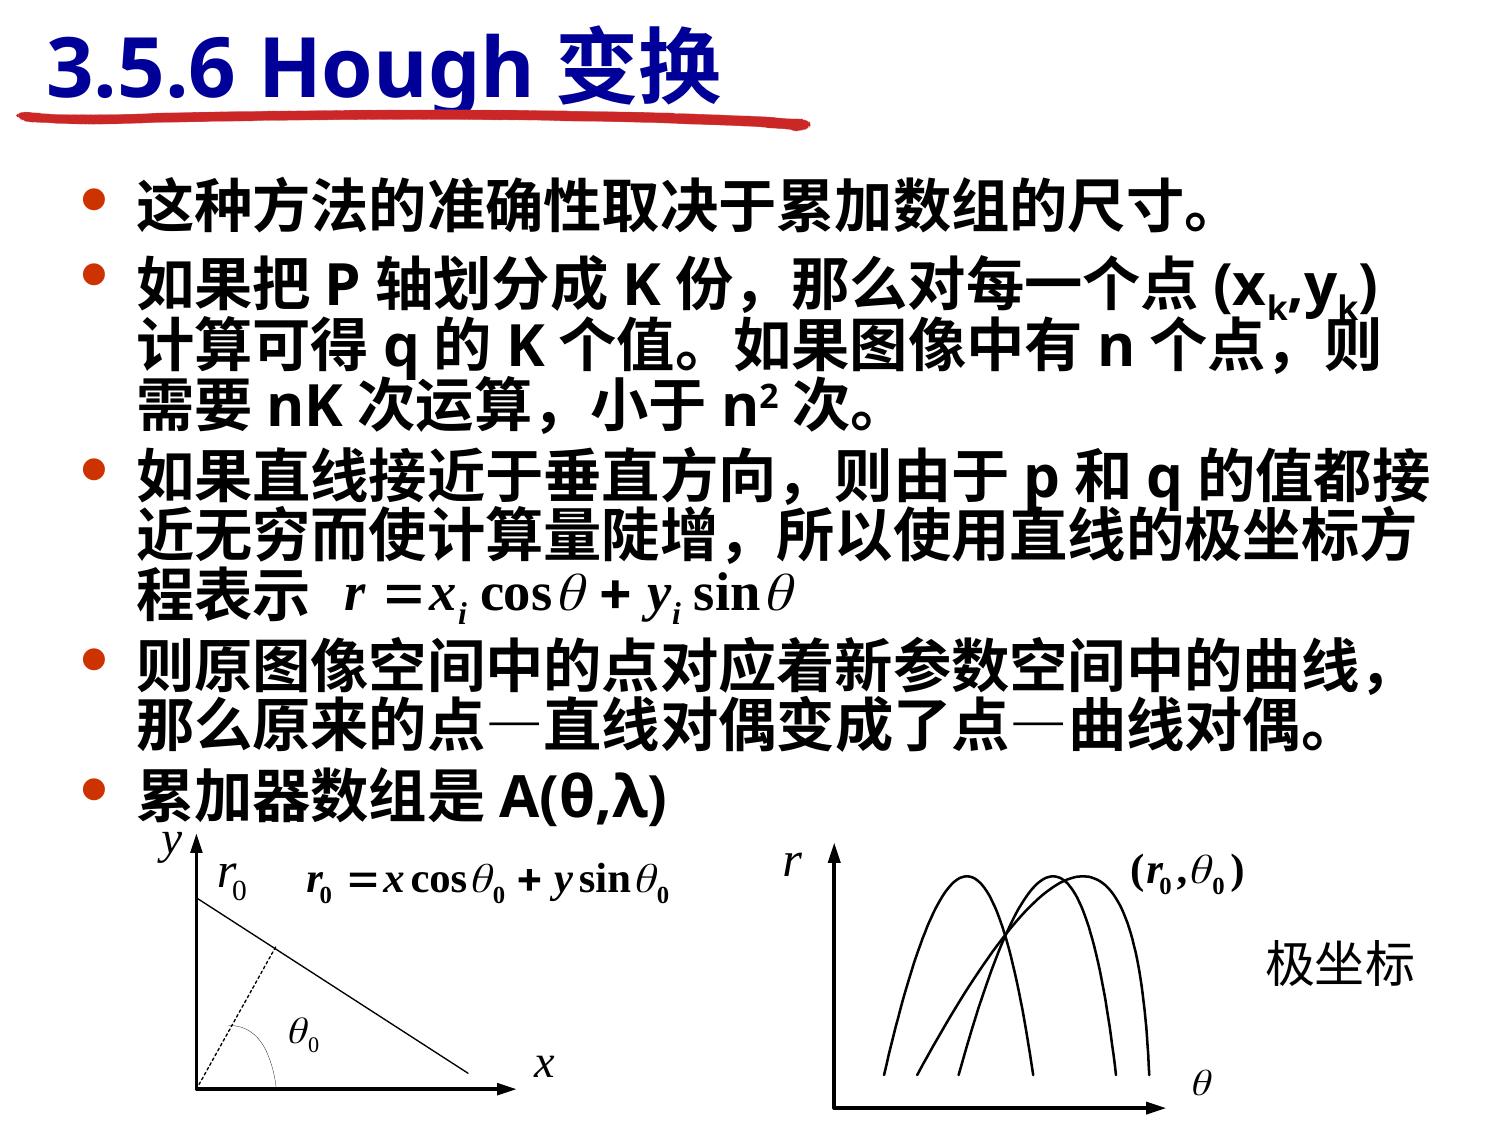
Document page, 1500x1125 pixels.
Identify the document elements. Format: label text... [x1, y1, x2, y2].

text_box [774, 825, 822, 906]
text_box 3.5.6 Hough变换 [31, 6, 847, 122]
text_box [187, 824, 526, 1099]
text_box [824, 833, 1176, 1118]
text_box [149, 822, 194, 873]
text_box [1187, 1057, 1230, 1118]
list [336, 555, 810, 638]
picture [13, 104, 820, 137]
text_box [524, 1046, 564, 1090]
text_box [529, 849, 678, 914]
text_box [283, 1004, 326, 1063]
text_box 极坐标 [1250, 924, 1430, 1000]
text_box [1124, 840, 1251, 906]
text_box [209, 837, 256, 913]
list 这种方法的准确性取决于累加数组的尺寸。 如果把P轴划分成K份，那么对每一个点(xk,yk)计算可得q的K个值。如果图像中有n个点，则需要nK次运算，小于n2次。 如果直线接近于垂直方向，则由于p和q的值都接近无穷而使计算量陡增，所以使用直线的极坐标方程表示 则原图像空间中的点对应着新参数空间中的曲线，那么原来的点—直线对偶变成了点—曲线对偶。 累加器数组是A(θ,λ) [64, 172, 1447, 903]
